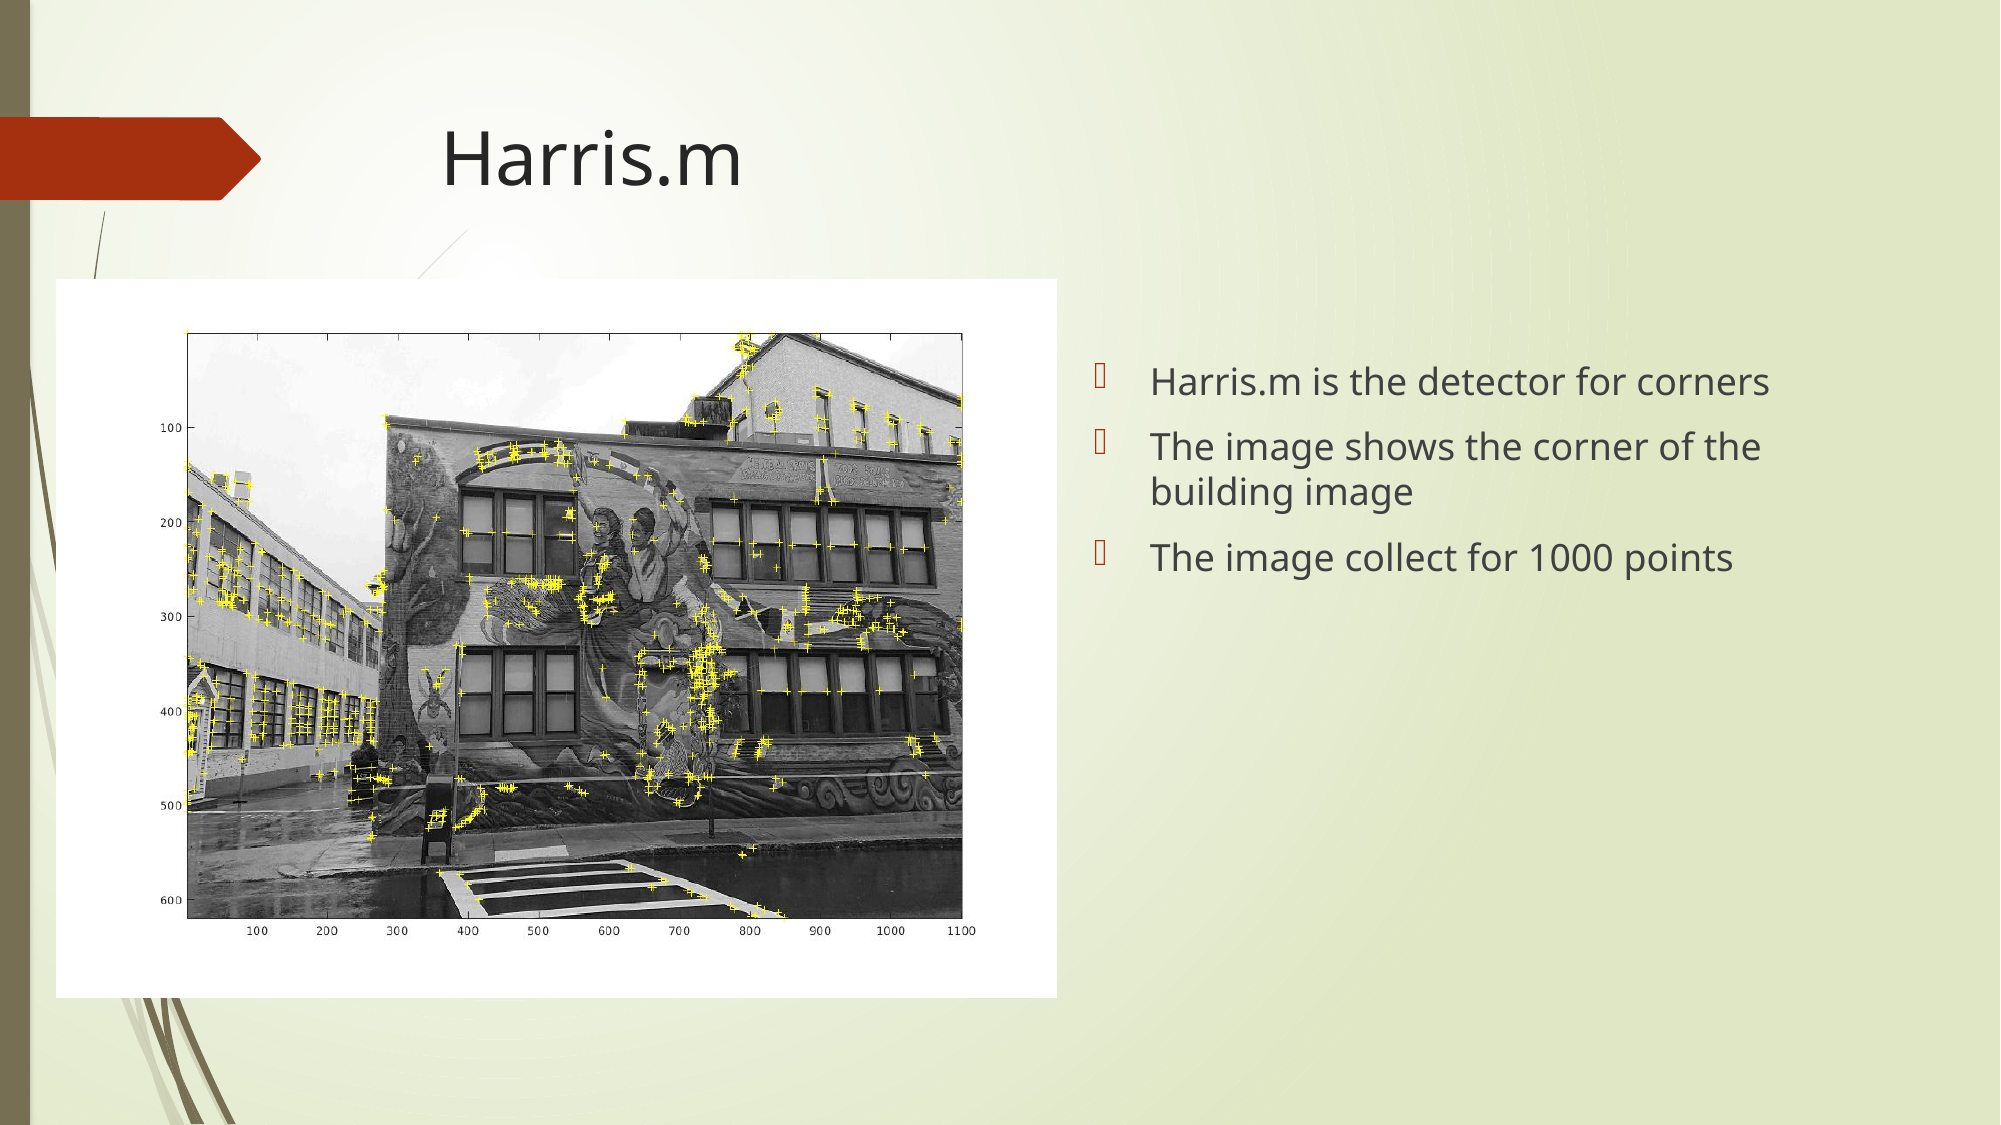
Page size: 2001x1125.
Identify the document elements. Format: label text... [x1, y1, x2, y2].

title Harris.m [425, 102, 1888, 313]
picture [56, 278, 1058, 998]
list Harris.m is the detector for corners The image shows the corner of the building image The image collect for 1000 points [1078, 350, 1888, 970]
